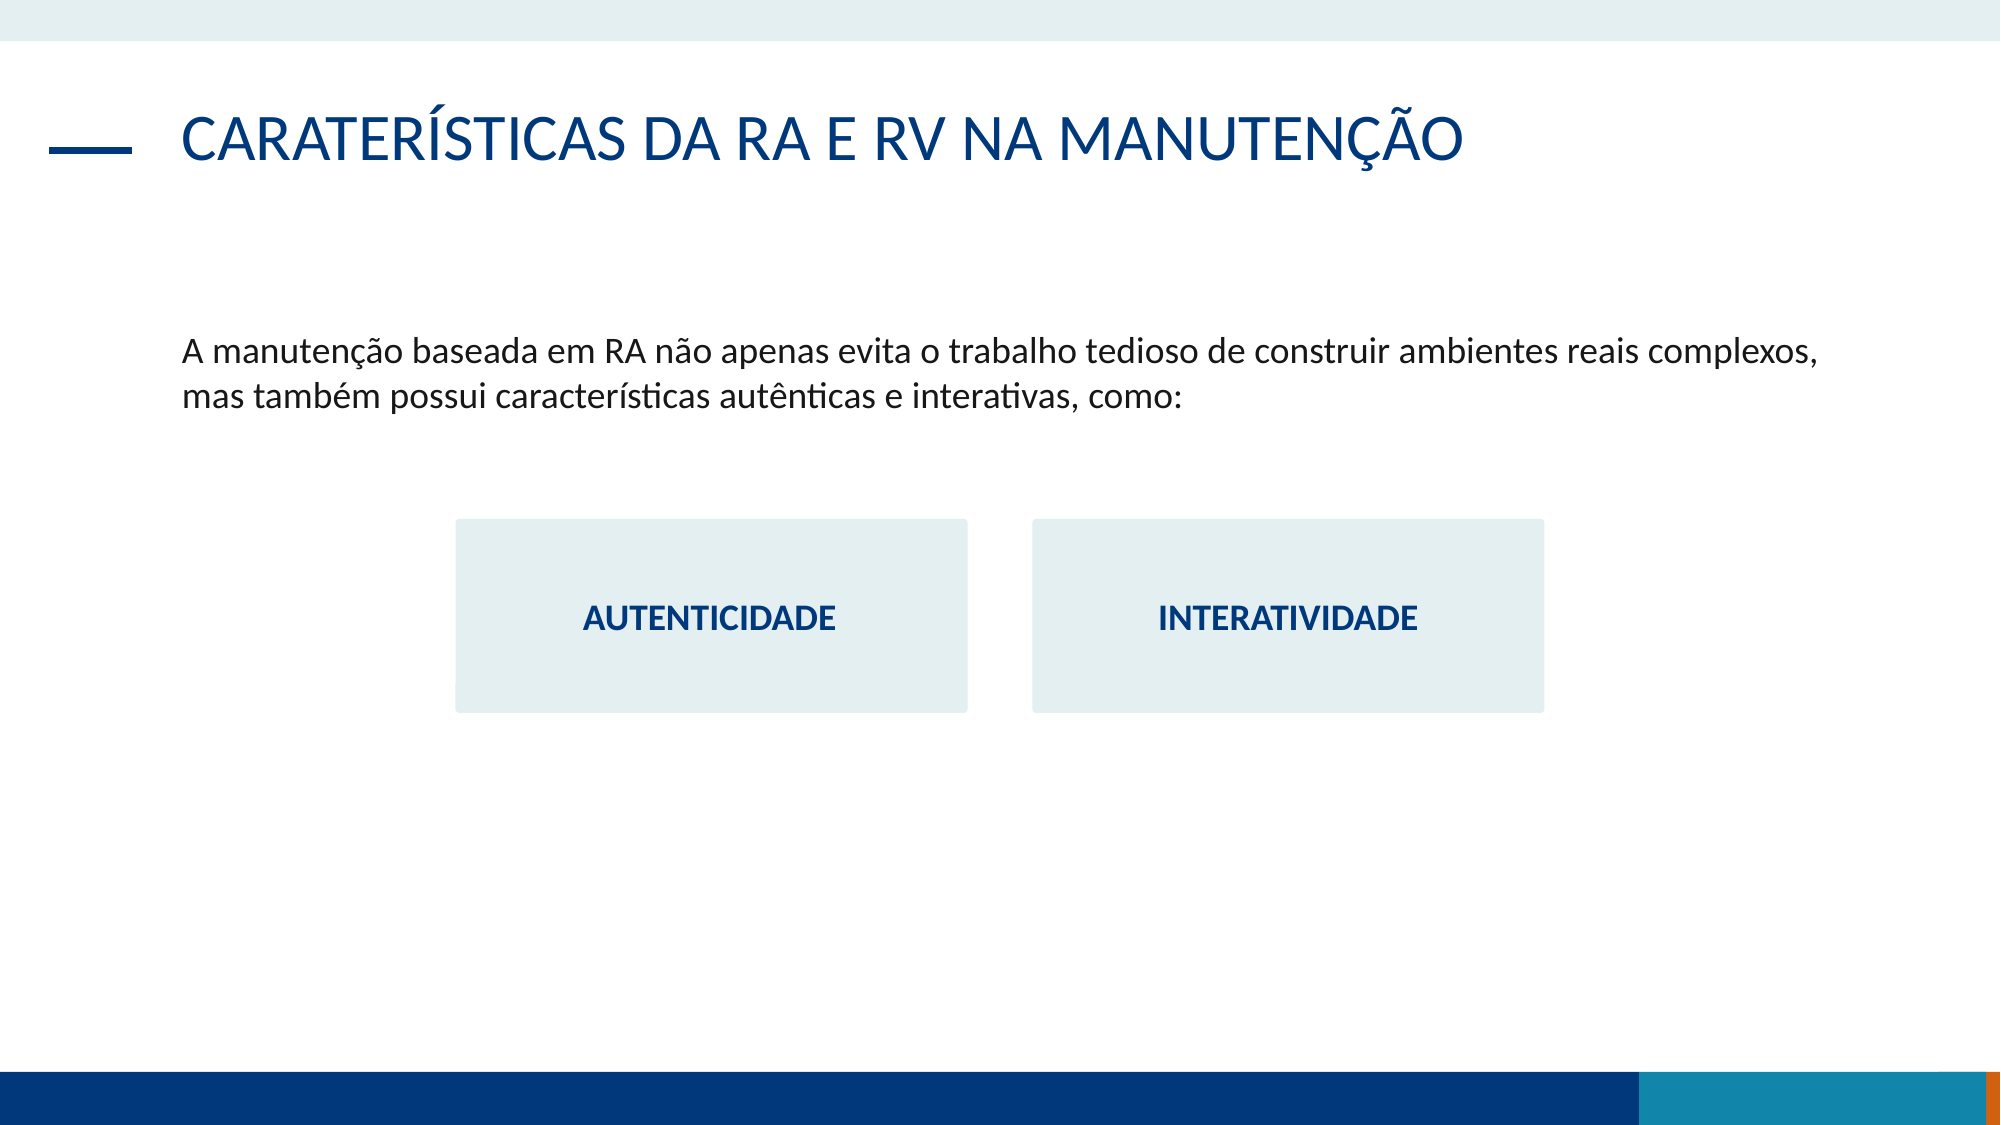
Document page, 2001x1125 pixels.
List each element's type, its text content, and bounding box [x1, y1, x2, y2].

list CARATERÍSTICAS DA RA E RV NA MANUTENÇÃO [167, 95, 1833, 237]
text_box A manutenção baseada em RA não apenas evita o trabalho tedioso de construir ambientes reais complexos, mas também possui características autênticas e interativas, como: [167, 318, 1855, 424]
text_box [455, 518, 1545, 713]
